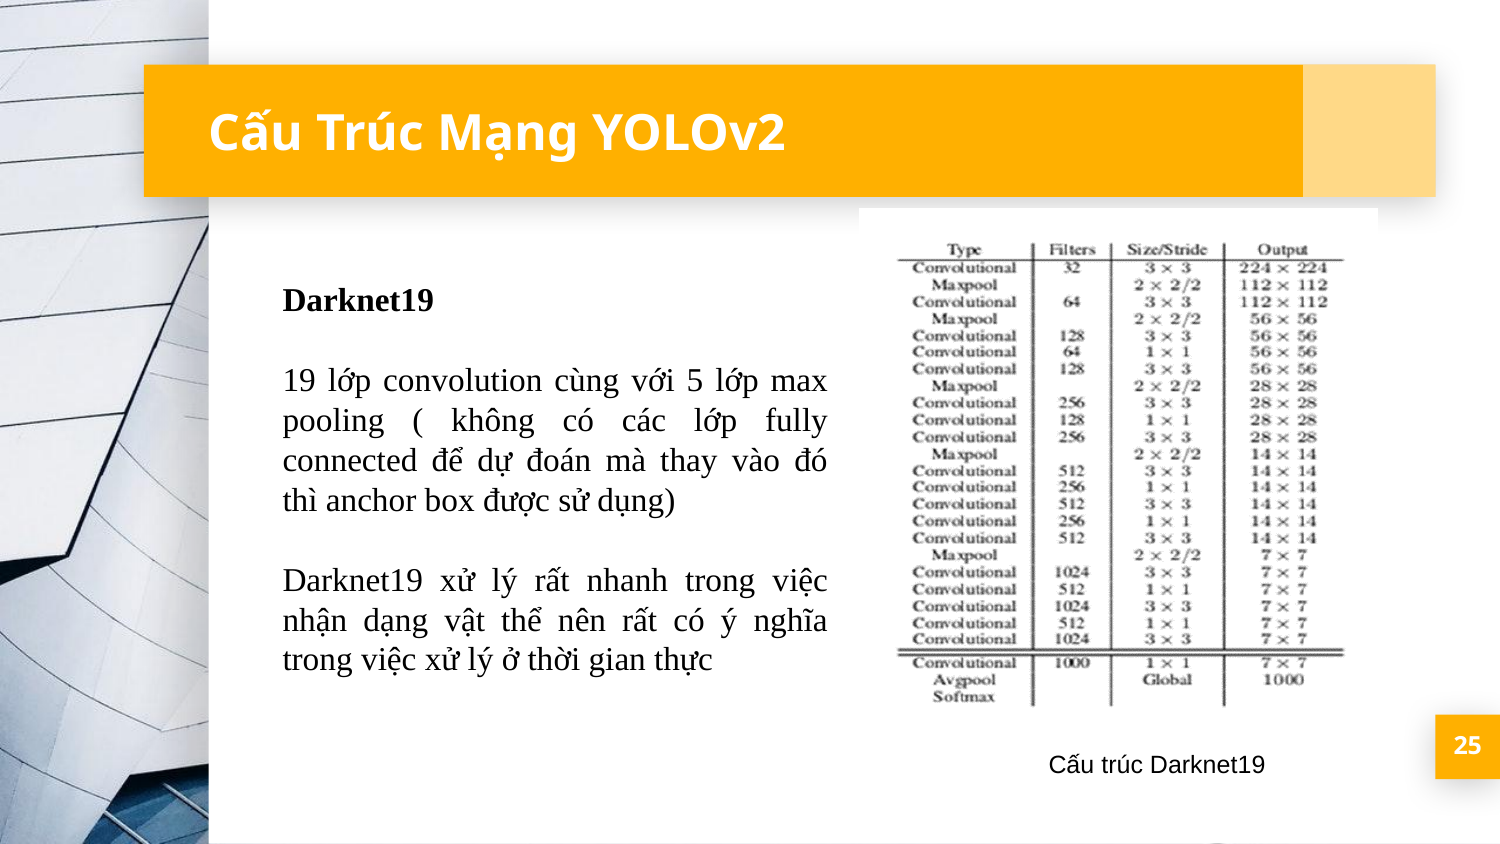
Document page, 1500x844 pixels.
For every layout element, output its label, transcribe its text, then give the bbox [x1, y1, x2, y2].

text_box Cấu trúc Darknet19 [1030, 749, 1284, 786]
title Cấu Trúc Mạng YOLOv2 [193, 64, 1300, 197]
picture [859, 208, 1378, 742]
slide_number 25 [1435, 714, 1500, 780]
text_box Darknet19 19 lớp convolution cùng với 5 lớp max pooling ( không có các lớp fully connected để dự đoán mà thay vào đó thì anchor box được sử dụng) Darknet19 xử lý rất nhanh trong việc nhận dạng vật thể nên rất có ý nghĩa trong việc xử lý ở thời gian thực [267, 270, 844, 685]
picture [0, 0, 208, 844]
